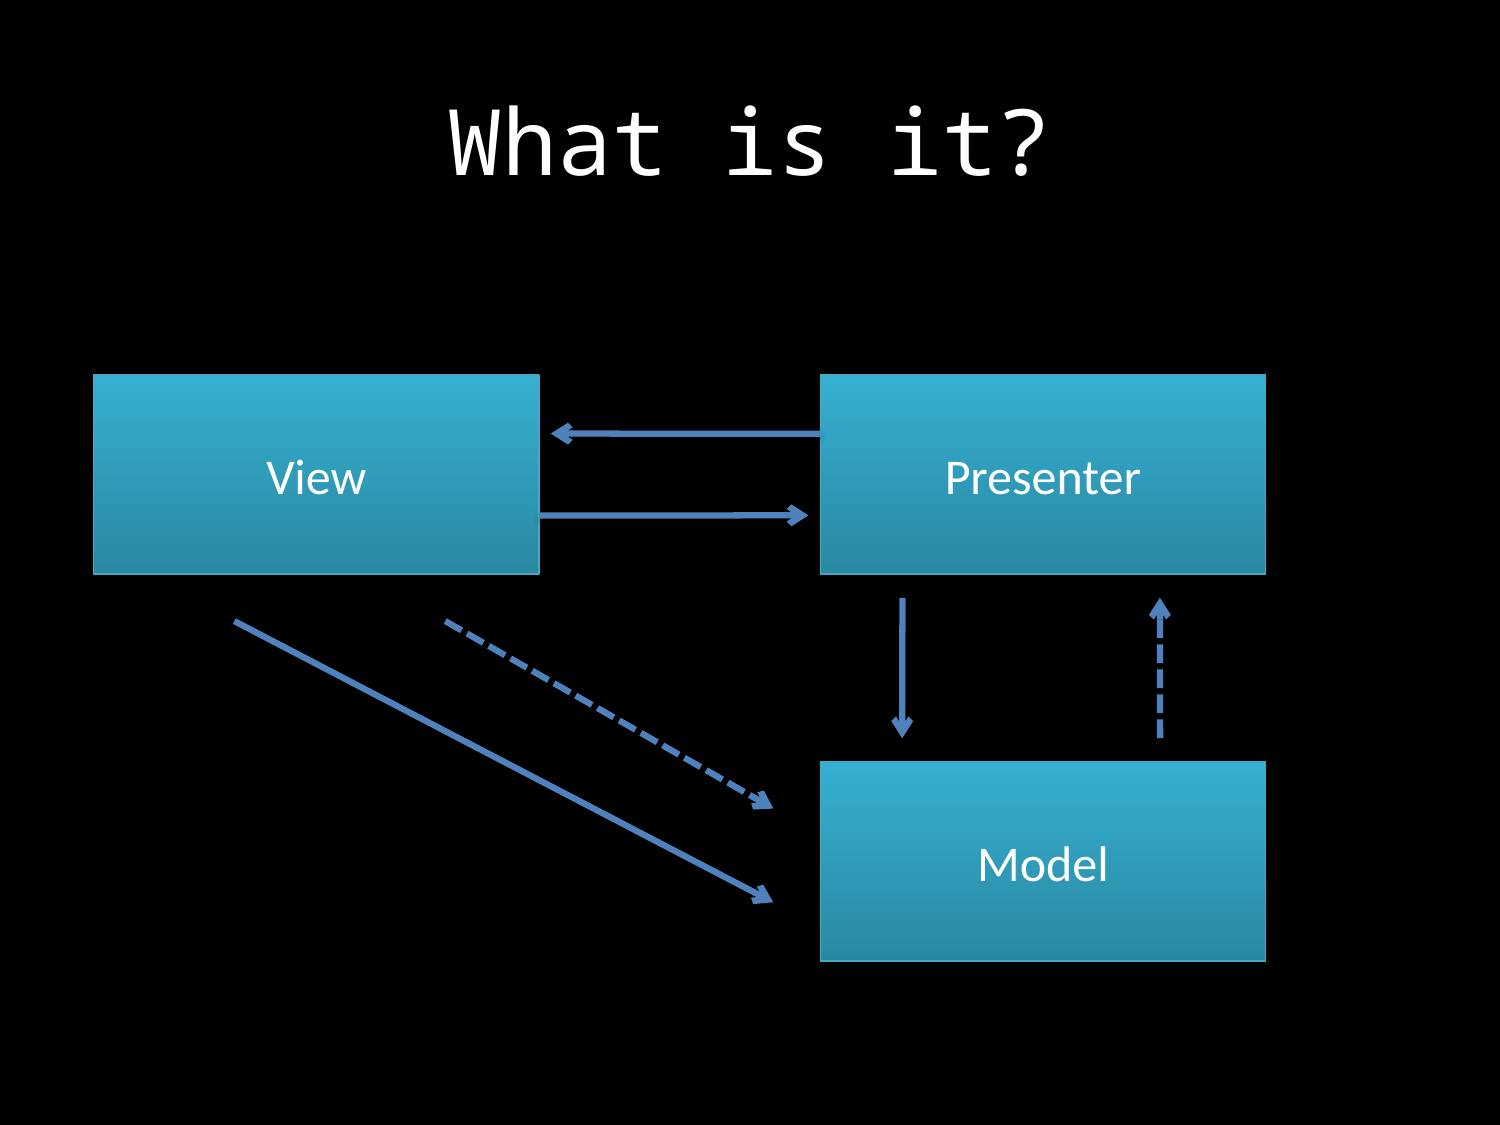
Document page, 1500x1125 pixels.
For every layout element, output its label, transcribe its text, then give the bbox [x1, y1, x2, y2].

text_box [445, 620, 774, 809]
text_box Presenter [820, 374, 1266, 575]
title What is it? [75, 45, 1425, 233]
text_box Model [820, 761, 1266, 962]
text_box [234, 620, 774, 903]
text_box View [93, 374, 540, 575]
